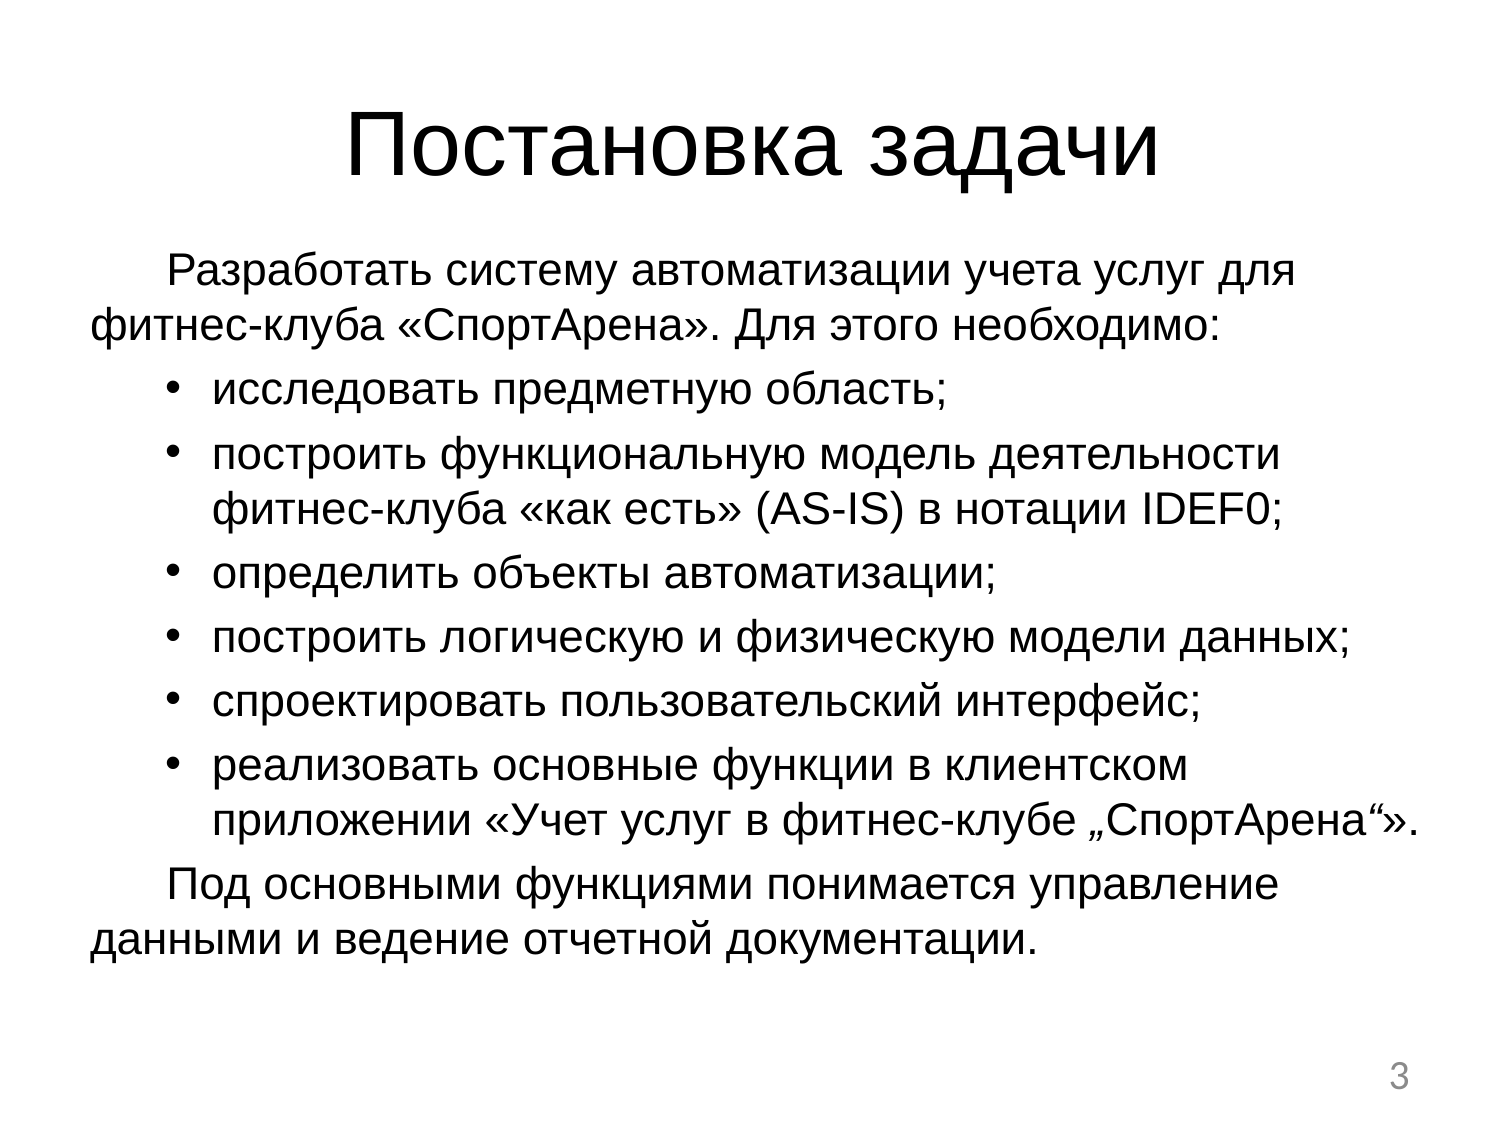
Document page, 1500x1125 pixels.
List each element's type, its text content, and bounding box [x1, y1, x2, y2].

title Постановка задачи [26, 45, 1482, 233]
slide_number 3 [1074, 1042, 1425, 1103]
list Разработать систему автоматизации учета услуг для фитнес-клуба «СпортАрена». Для этого необходимо: исследовать предметную область; построить функциональную модель деятельности фитнес-клуба «как есть» (AS-IS) в нотации IDEF0; определить объекты автоматизации; построить логическую и физическую модели данных; спроектировать пользовательский интерфейс; реализовать основные функции в клиентском приложении «Учет услуг в фитнес-клубе „СпортАрена“». Под основными функциями понимается управление данными и ведение отчетной документации. [75, 232, 1456, 1086]
